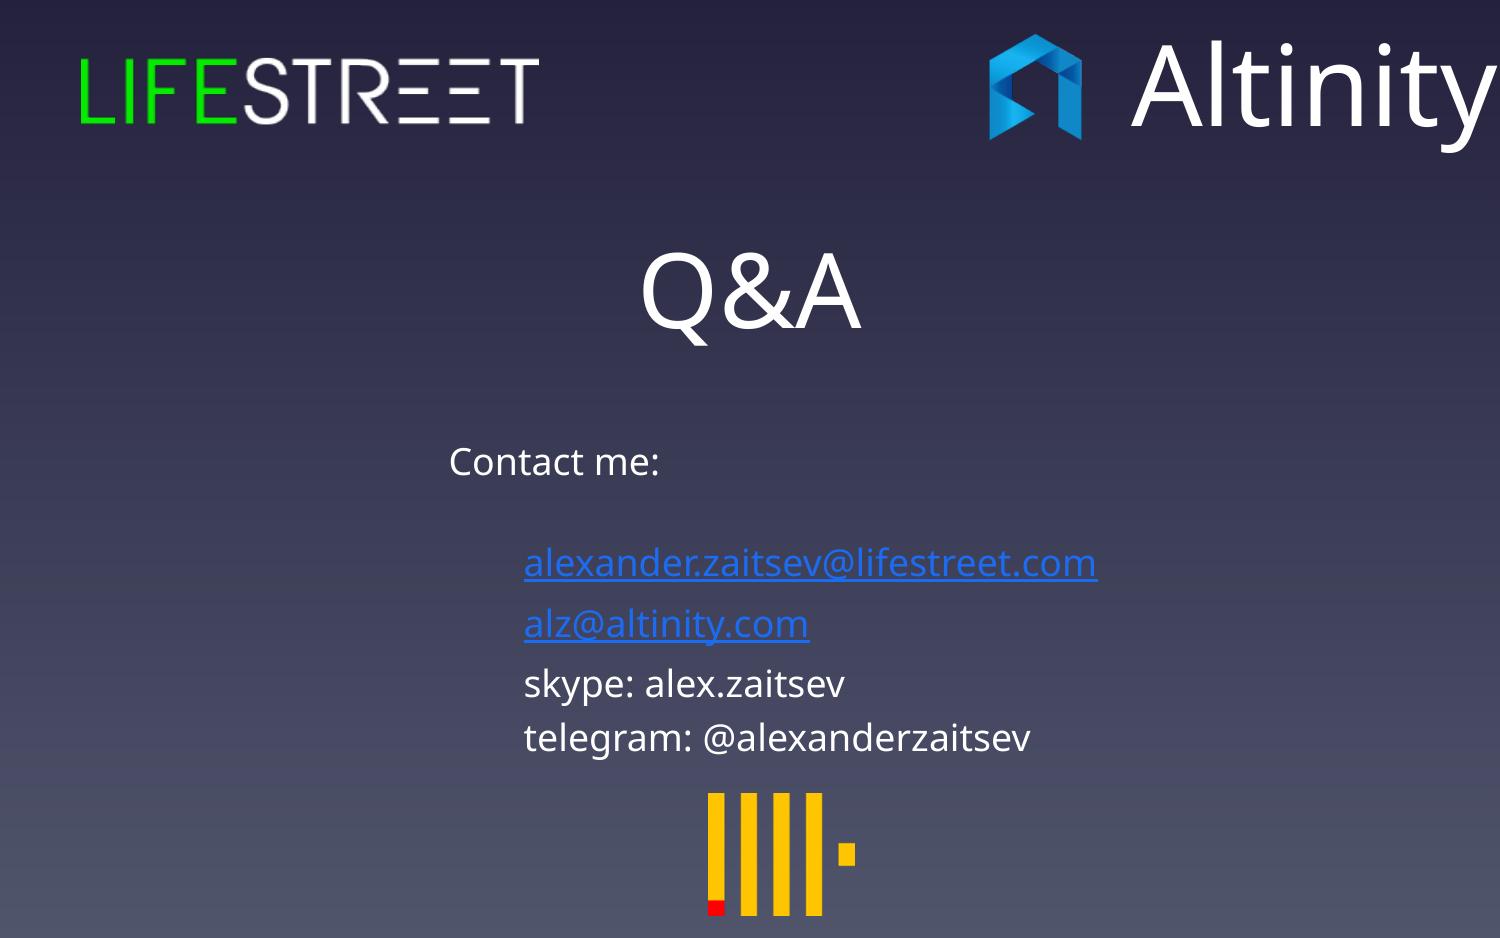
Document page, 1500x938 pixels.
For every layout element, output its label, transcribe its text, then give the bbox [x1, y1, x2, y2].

title Q&A [75, 216, 1425, 374]
text_box Altinity [1116, 6, 1500, 157]
picture [943, 0, 1111, 188]
text_box Contact me: alexander.zaitsev@lifestreet.com alz@altinity.com skype: alex.zaitsev telegram: @alexanderzaitsev [433, 431, 1120, 767]
picture [708, 793, 855, 916]
picture [81, 0, 539, 244]
